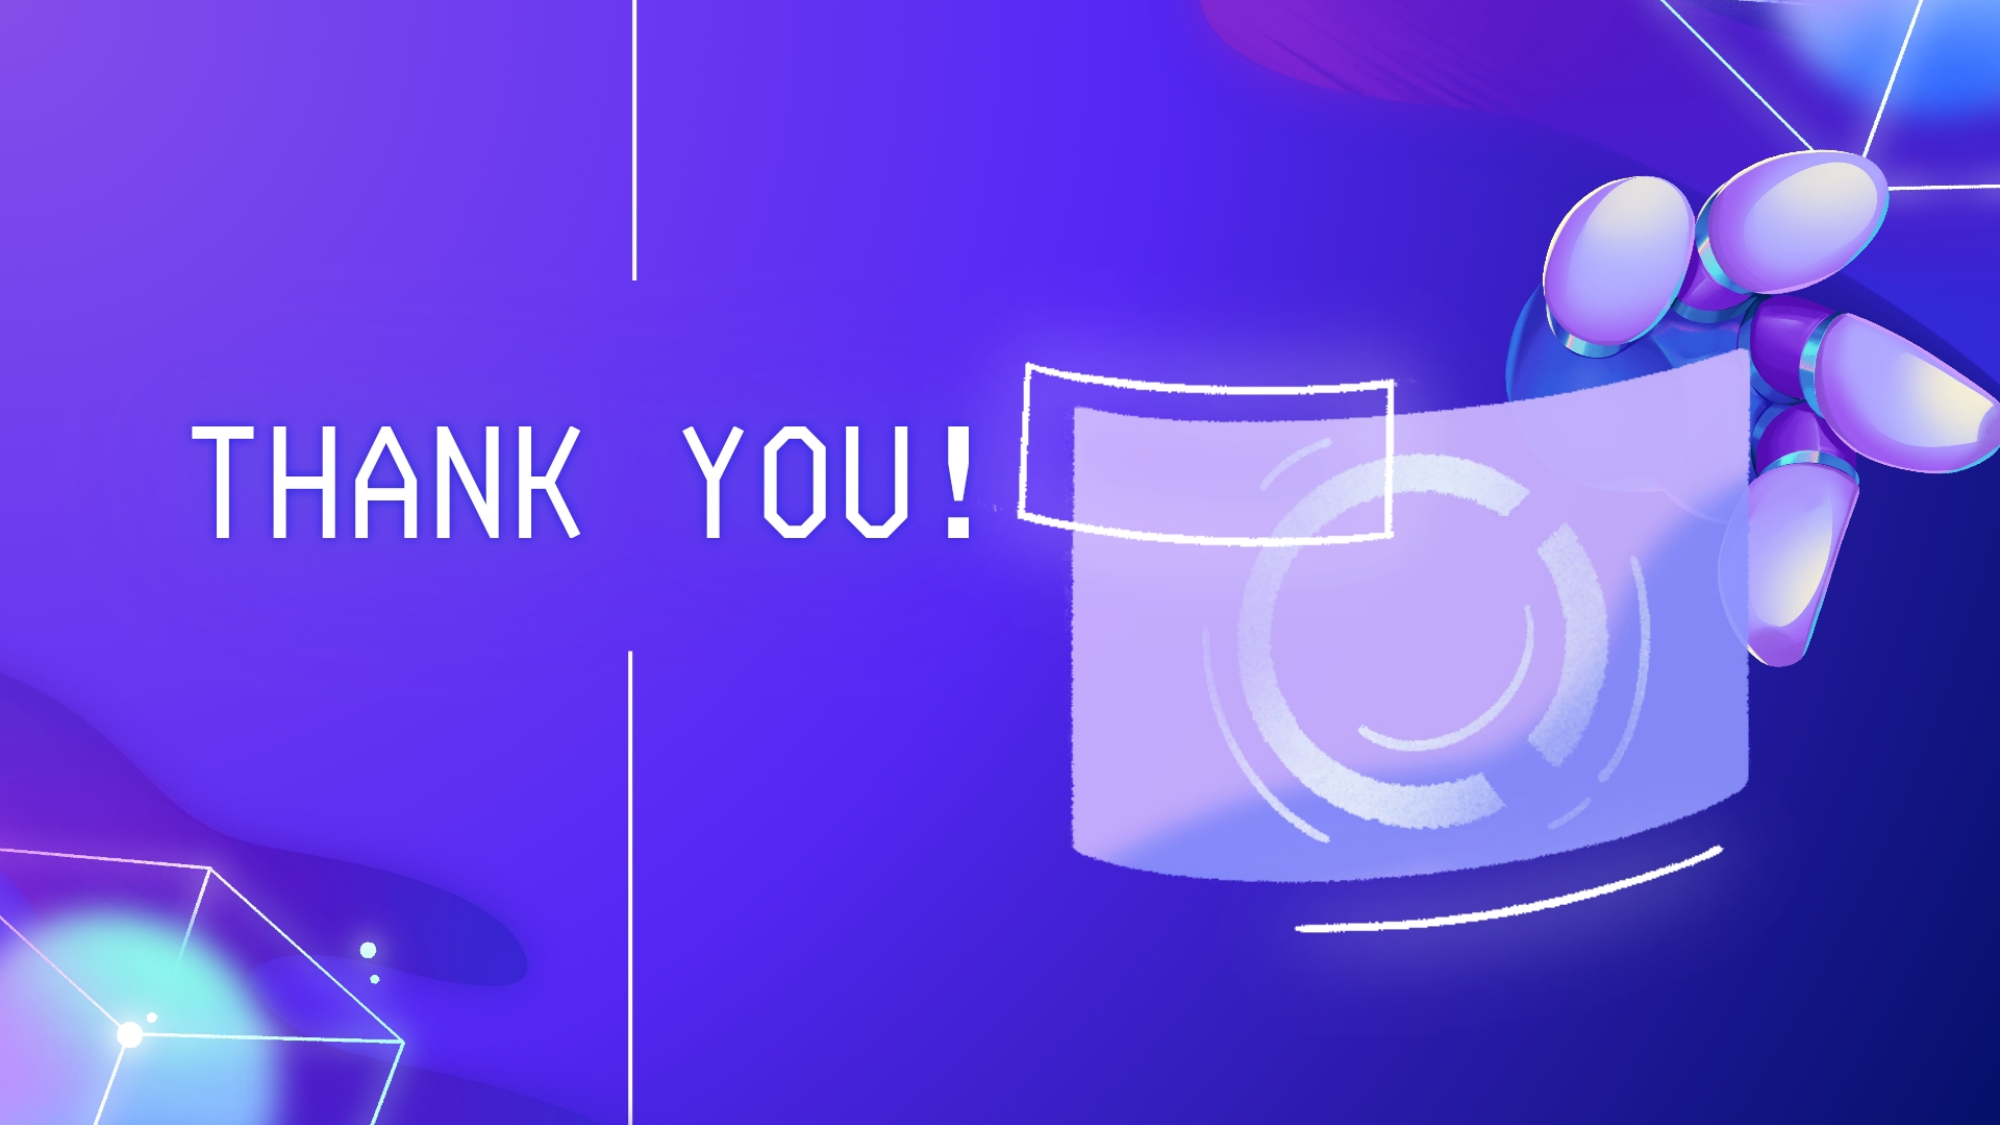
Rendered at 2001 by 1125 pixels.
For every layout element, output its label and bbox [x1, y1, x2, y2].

list [0, 0, 2000, 1125]
